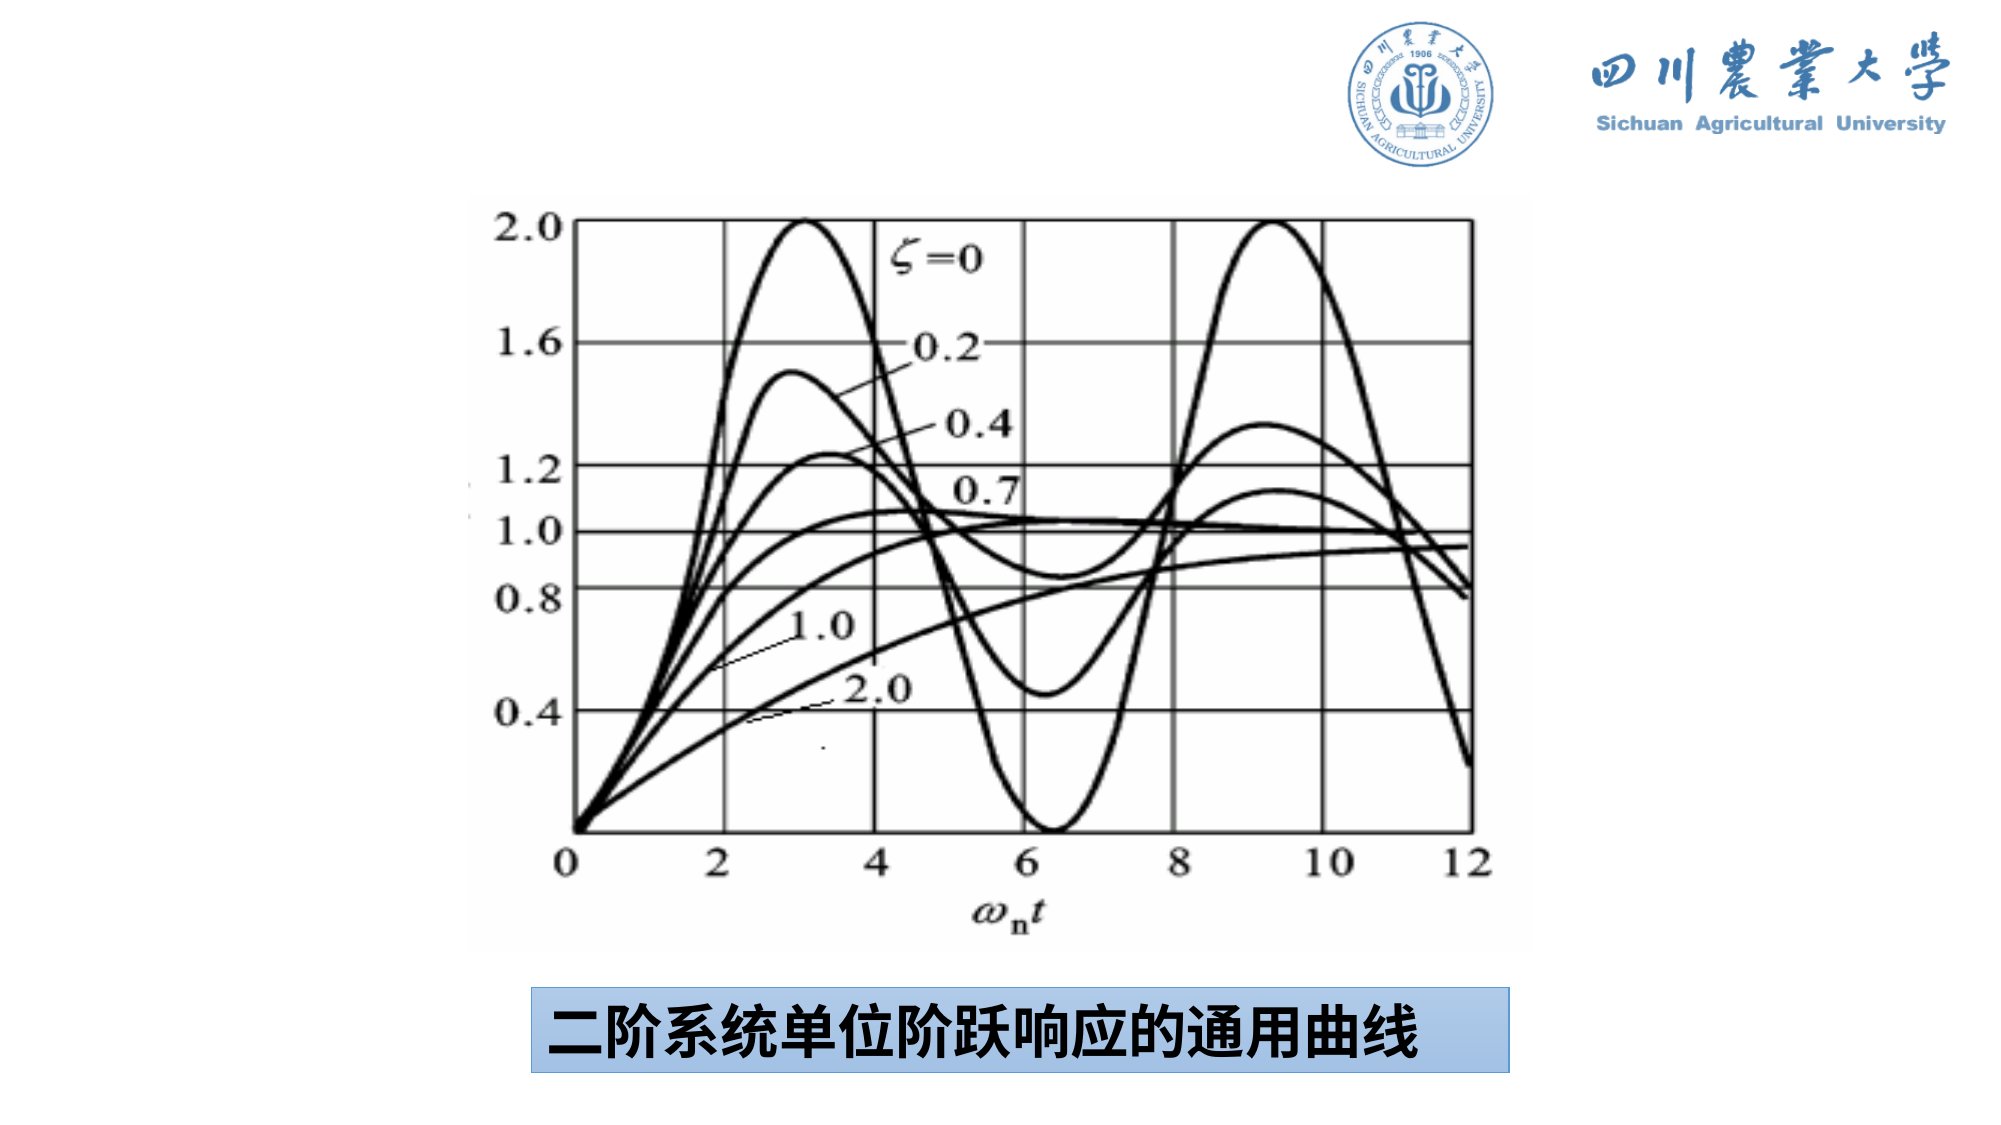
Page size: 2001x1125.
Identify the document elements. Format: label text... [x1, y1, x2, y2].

picture [468, 196, 1532, 953]
text_box 二阶系统单位阶跃响应的通用曲线 [531, 987, 1510, 1073]
